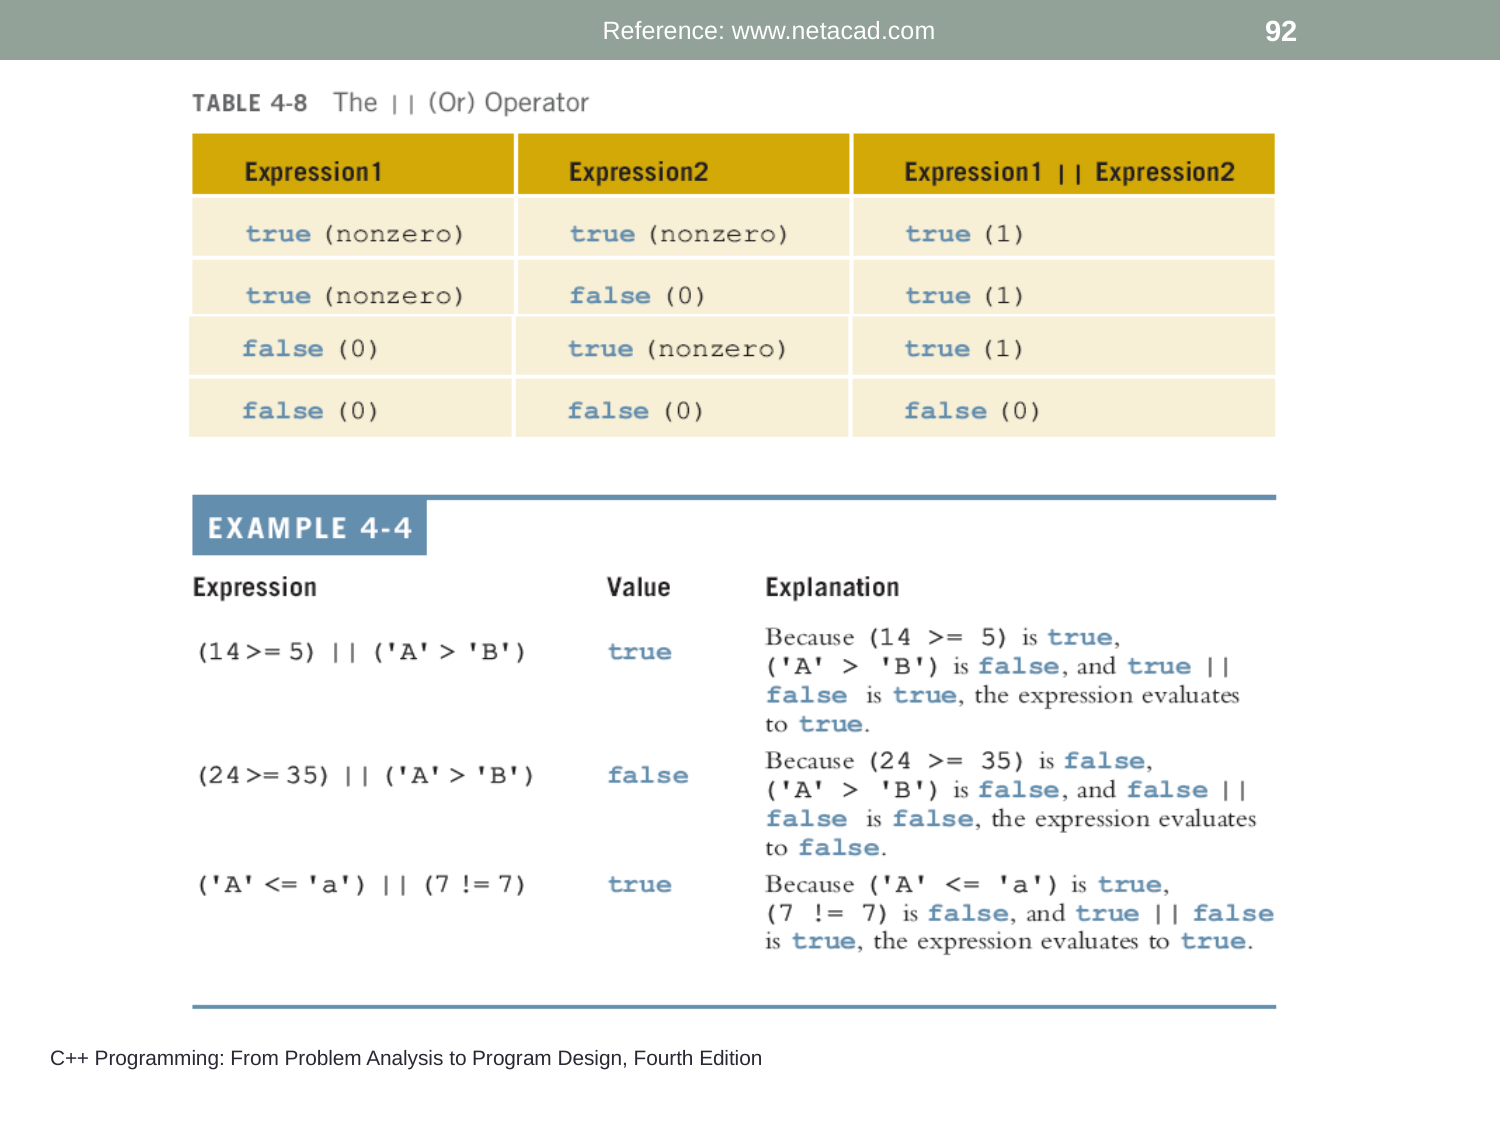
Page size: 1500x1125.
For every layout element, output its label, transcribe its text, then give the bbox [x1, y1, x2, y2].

slide_number 92 [1250, 3, 1425, 57]
footer Reference: www.netacad.com [301, 3, 1238, 57]
text_box C++ Programming: From Problem Analysis to Program Design, Fourth Edition [0, 1037, 850, 1075]
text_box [185, 89, 1282, 1013]
